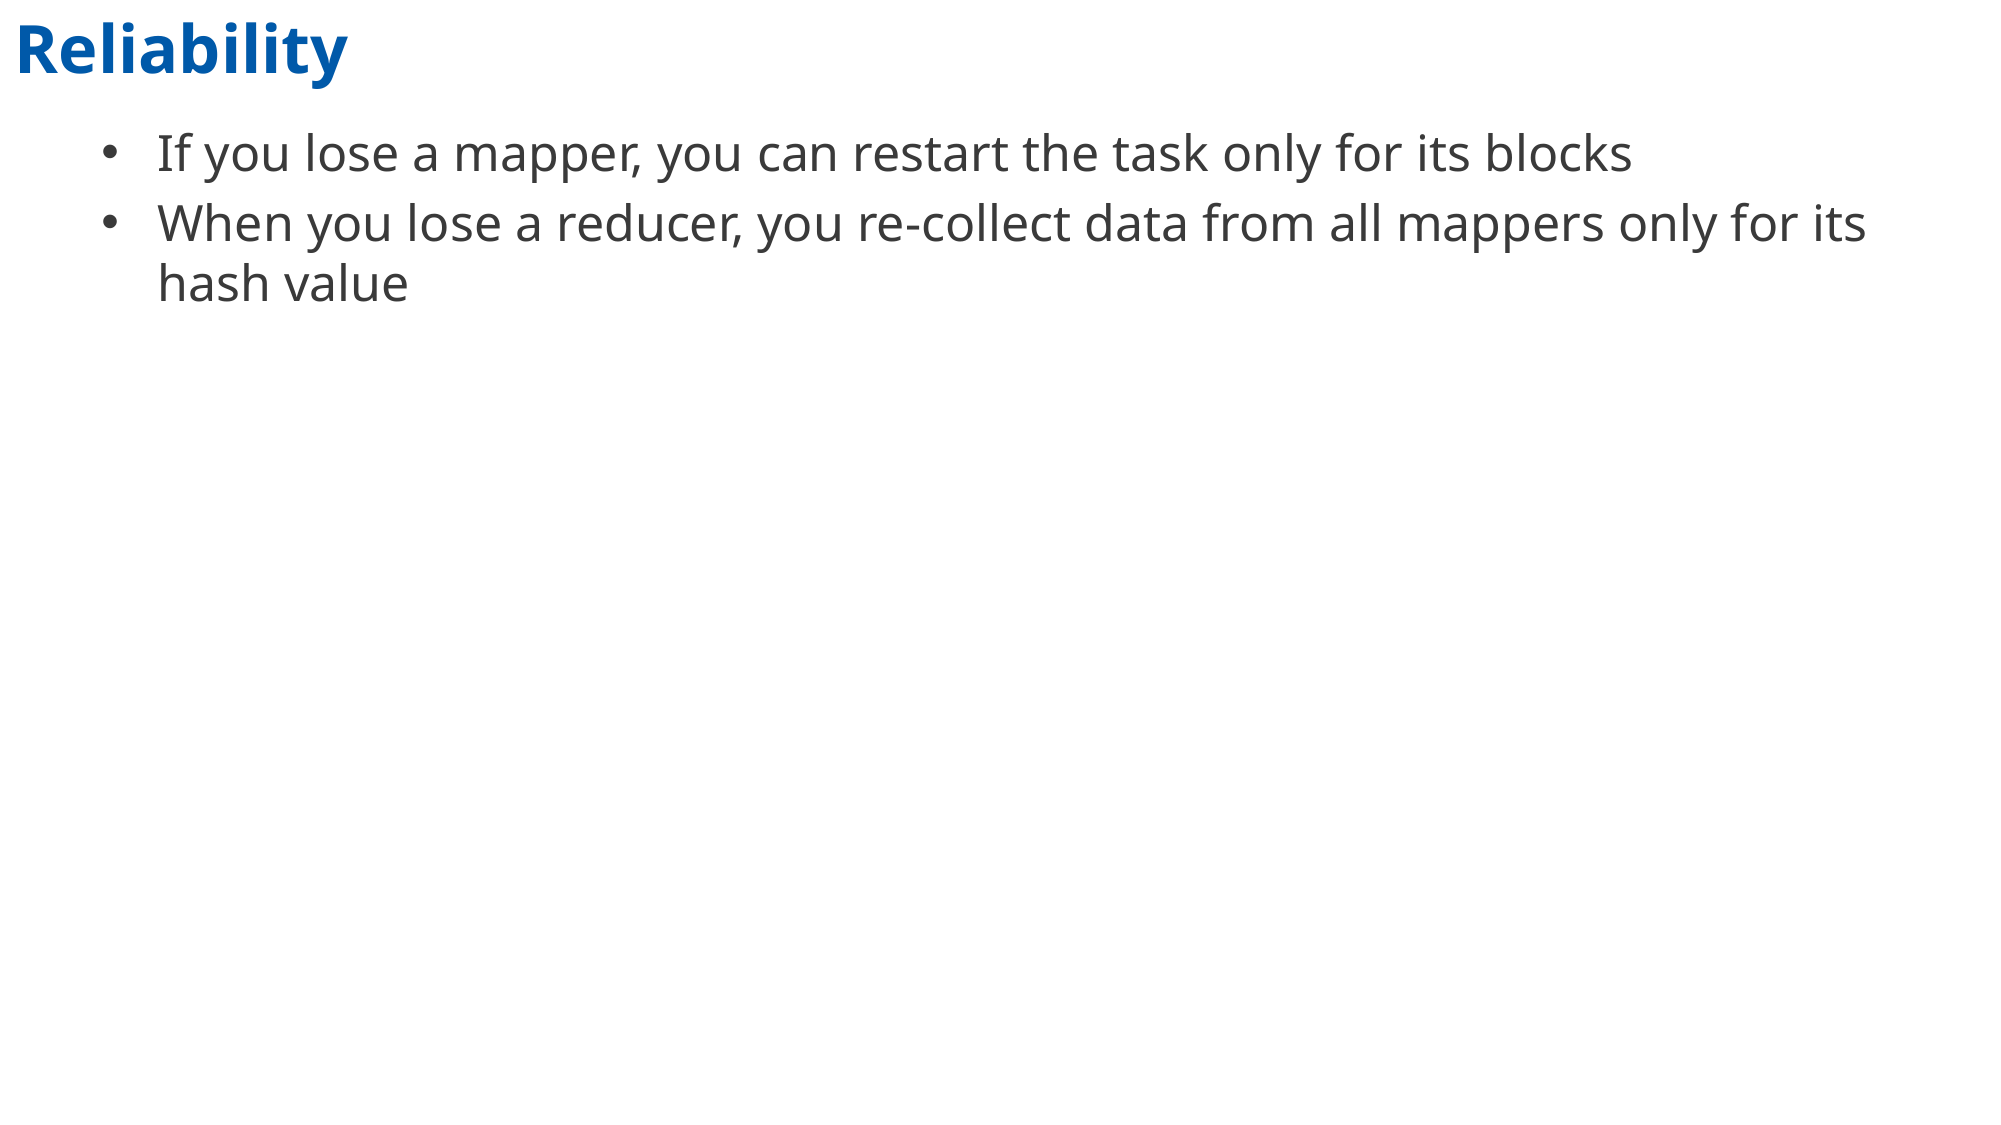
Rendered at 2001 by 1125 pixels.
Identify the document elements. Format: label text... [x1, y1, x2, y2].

title Reliability [0, 0, 2000, 102]
list If you lose a mapper, you can restart the task only for its blocks When you lose a reducer, you re-collect data from all mappers only for its hash value [86, 113, 1977, 1059]
